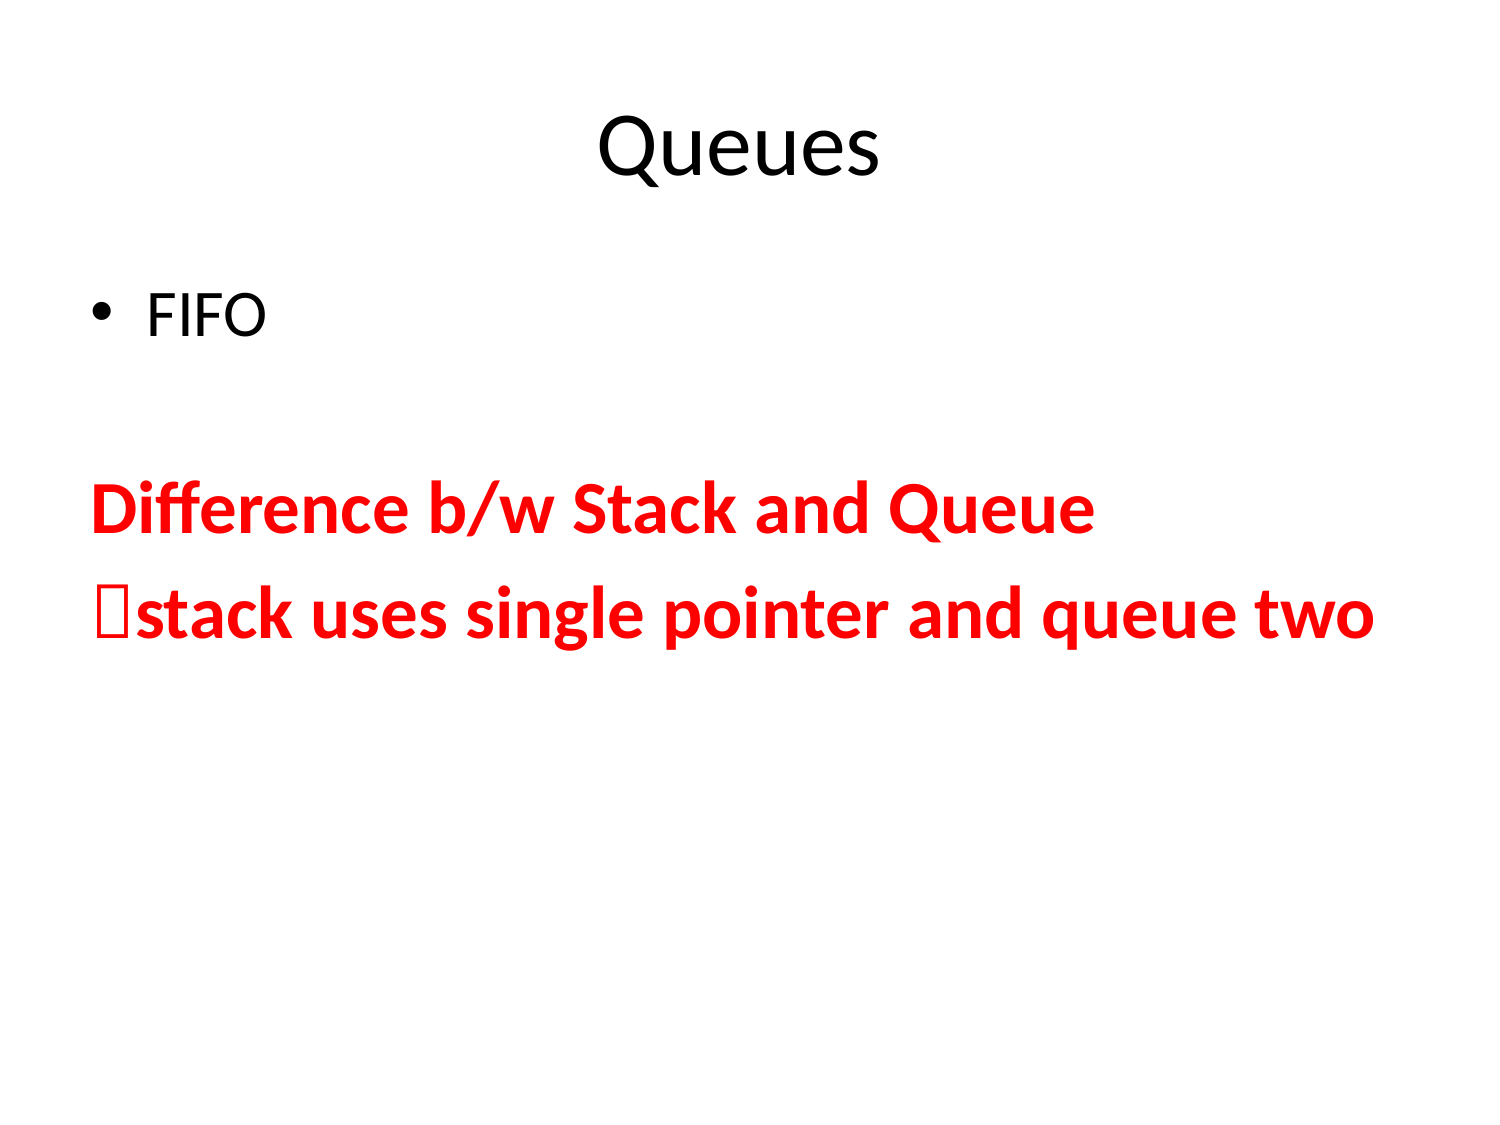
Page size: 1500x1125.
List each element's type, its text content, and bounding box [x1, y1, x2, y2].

list FIFO Difference b/w Stack and Queue stack uses single pointer and queue two [75, 262, 1425, 1005]
title Queues [75, 45, 1425, 233]
